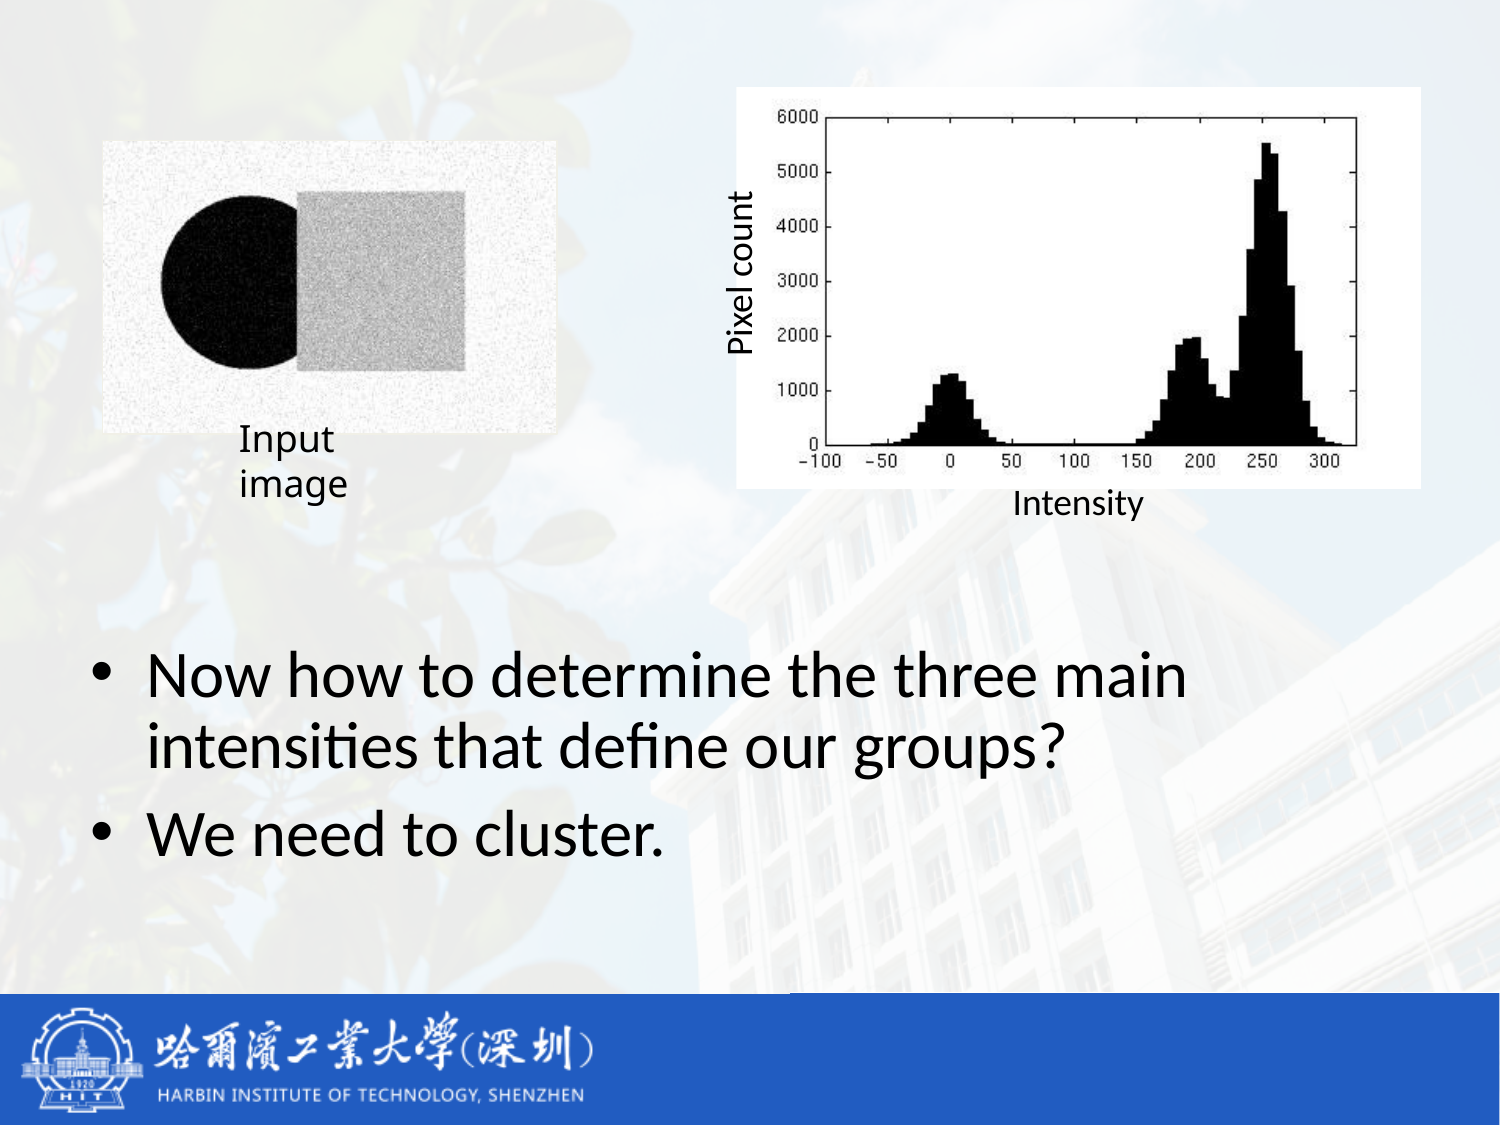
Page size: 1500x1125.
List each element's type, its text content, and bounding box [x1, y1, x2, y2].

picture [0, 992, 1500, 1125]
title Input image [236, 363, 424, 554]
text_box [102, 140, 557, 435]
text_box Now how to determine the three main intensities that deﬁne our groups? We need to cluster. [87, 627, 1263, 871]
text_box Pixel count [714, 186, 765, 359]
text_box [736, 87, 1421, 489]
text_box Intensity [1010, 476, 1148, 524]
